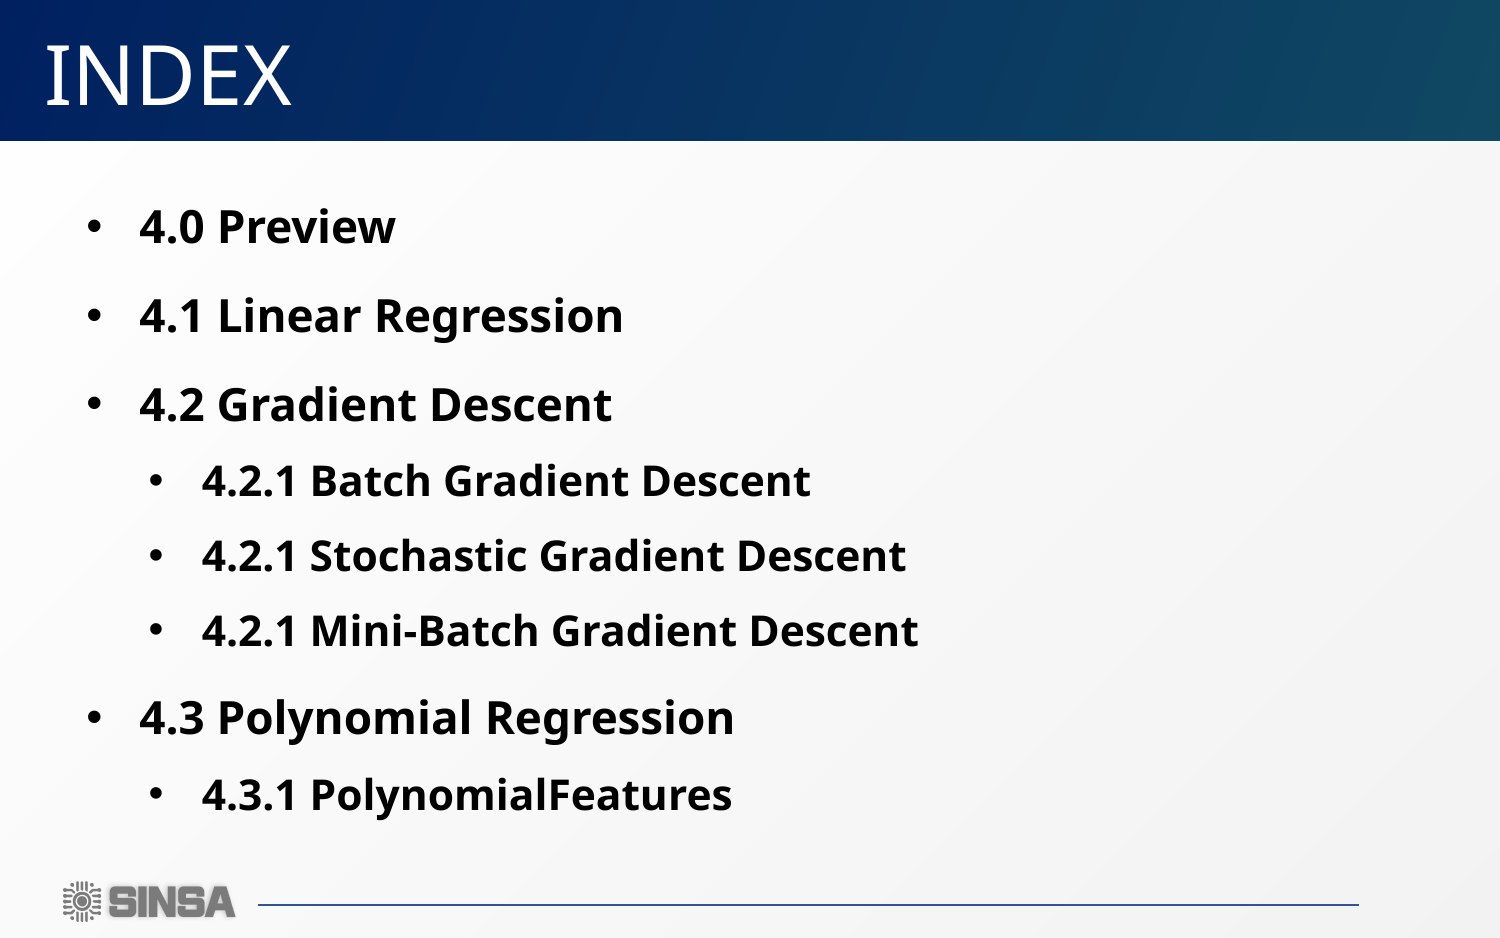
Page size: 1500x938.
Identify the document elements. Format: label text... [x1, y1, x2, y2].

list 4.0 Preview 4.1 Linear Regression 4.2 Gradient Descent 4.2.1 Batch Gradient Descent 4.2.1 Stochastic Gradient Descent 4.2.1 Mini-Batch Gradient Descent 4.3 Polynomial Regression 4.3.1 PolynomialFeatures [71, 173, 1429, 831]
title INDEX [0, 0, 1500, 157]
